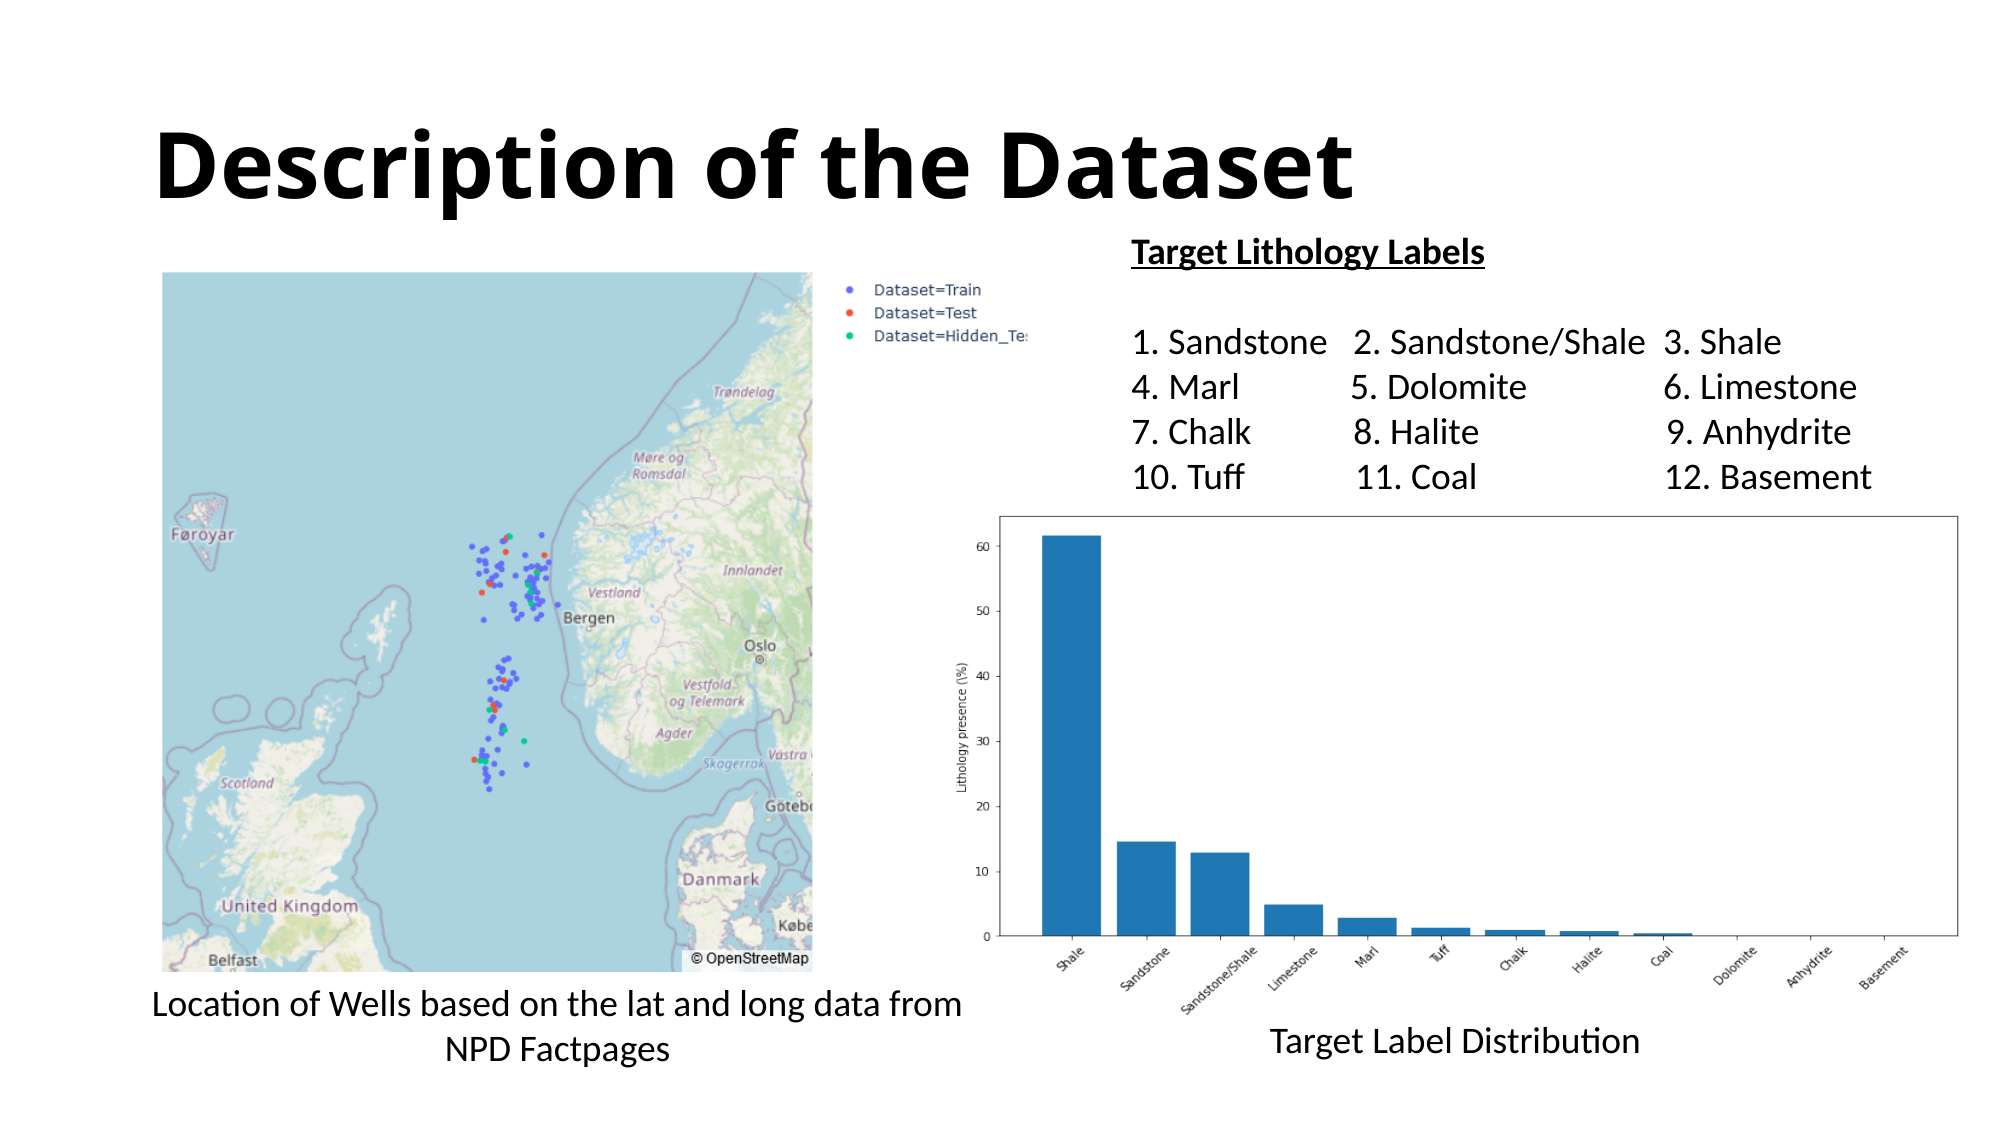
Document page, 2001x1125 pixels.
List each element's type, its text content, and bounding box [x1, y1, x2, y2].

title Description of the Dataset [137, 59, 1863, 278]
text_box Location of Wells based on the lat and long data from NPD Factpages [99, 971, 1016, 1077]
text_box Target Lithology Labels 1. Sandstone 2. Sandstone/Shale 3. Shale 4. Marl 5. Dolomite 6. Limestone 7. Chalk 8. Halite 9. Anhydrite 10. Tuff 11. Coal 12. Basement [1116, 219, 1966, 505]
text_box Target Label Distribution [1255, 1008, 2000, 1069]
picture [949, 508, 1966, 1025]
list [137, 258, 1053, 972]
